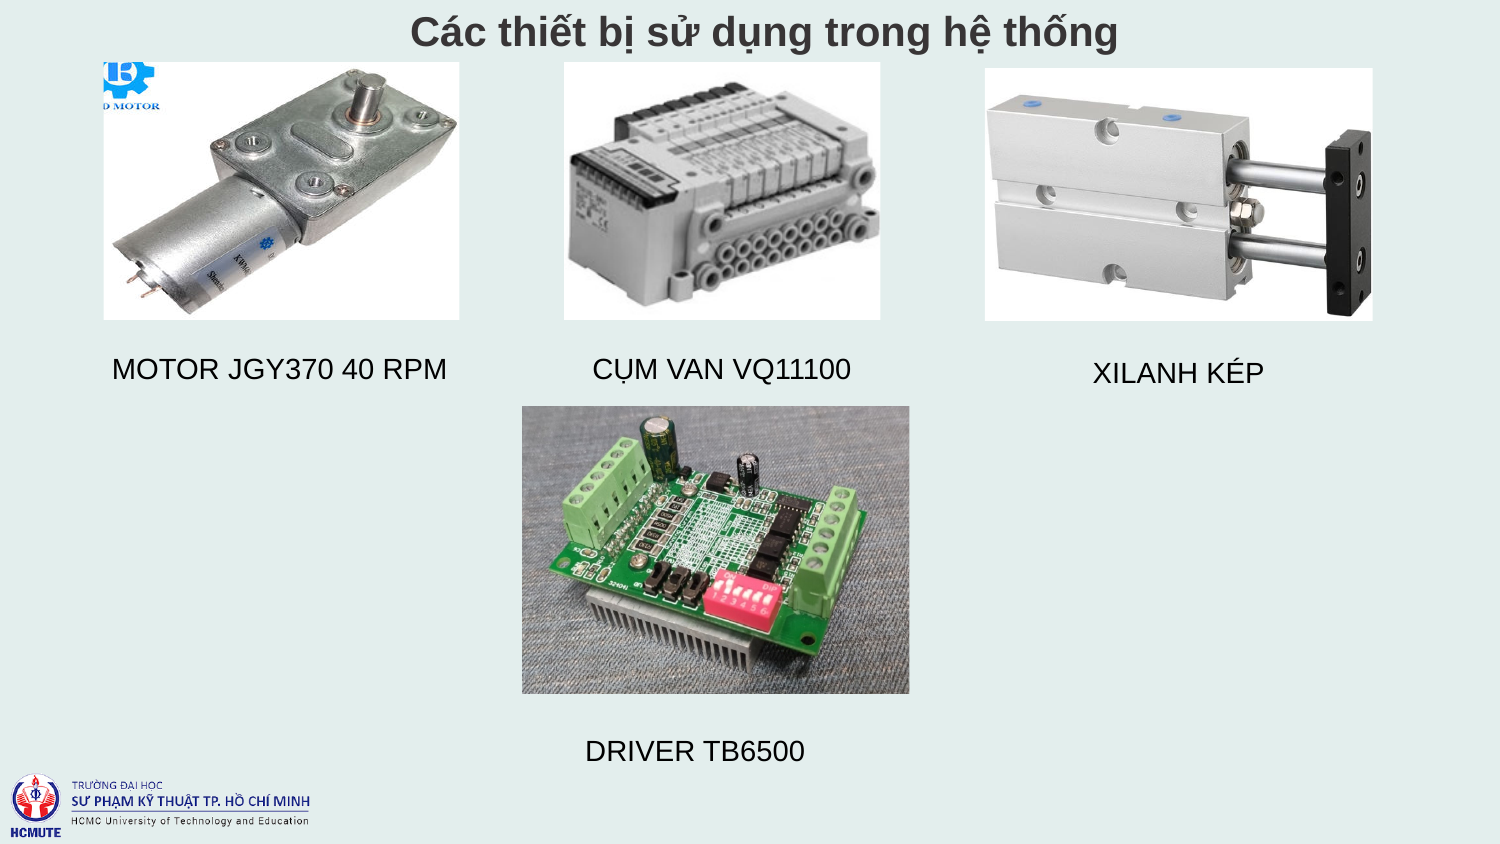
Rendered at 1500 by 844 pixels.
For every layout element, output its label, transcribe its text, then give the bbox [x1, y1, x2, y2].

picture [0, 763, 317, 844]
picture [103, 62, 137, 86]
text_box MOTOR JGY370 40 RPM [80, 342, 479, 393]
text_box Các thiết bị sử dụng trong hệ thống [371, 0, 1159, 42]
text_box CỤM VAN VQ11100 [534, 342, 910, 393]
picture [103, 62, 460, 320]
text_box DRIVER TB6500 [495, 707, 1005, 775]
picture [984, 68, 1373, 321]
text_box XILANH KÉP [937, 344, 1421, 397]
picture [521, 405, 910, 694]
picture [563, 61, 881, 320]
